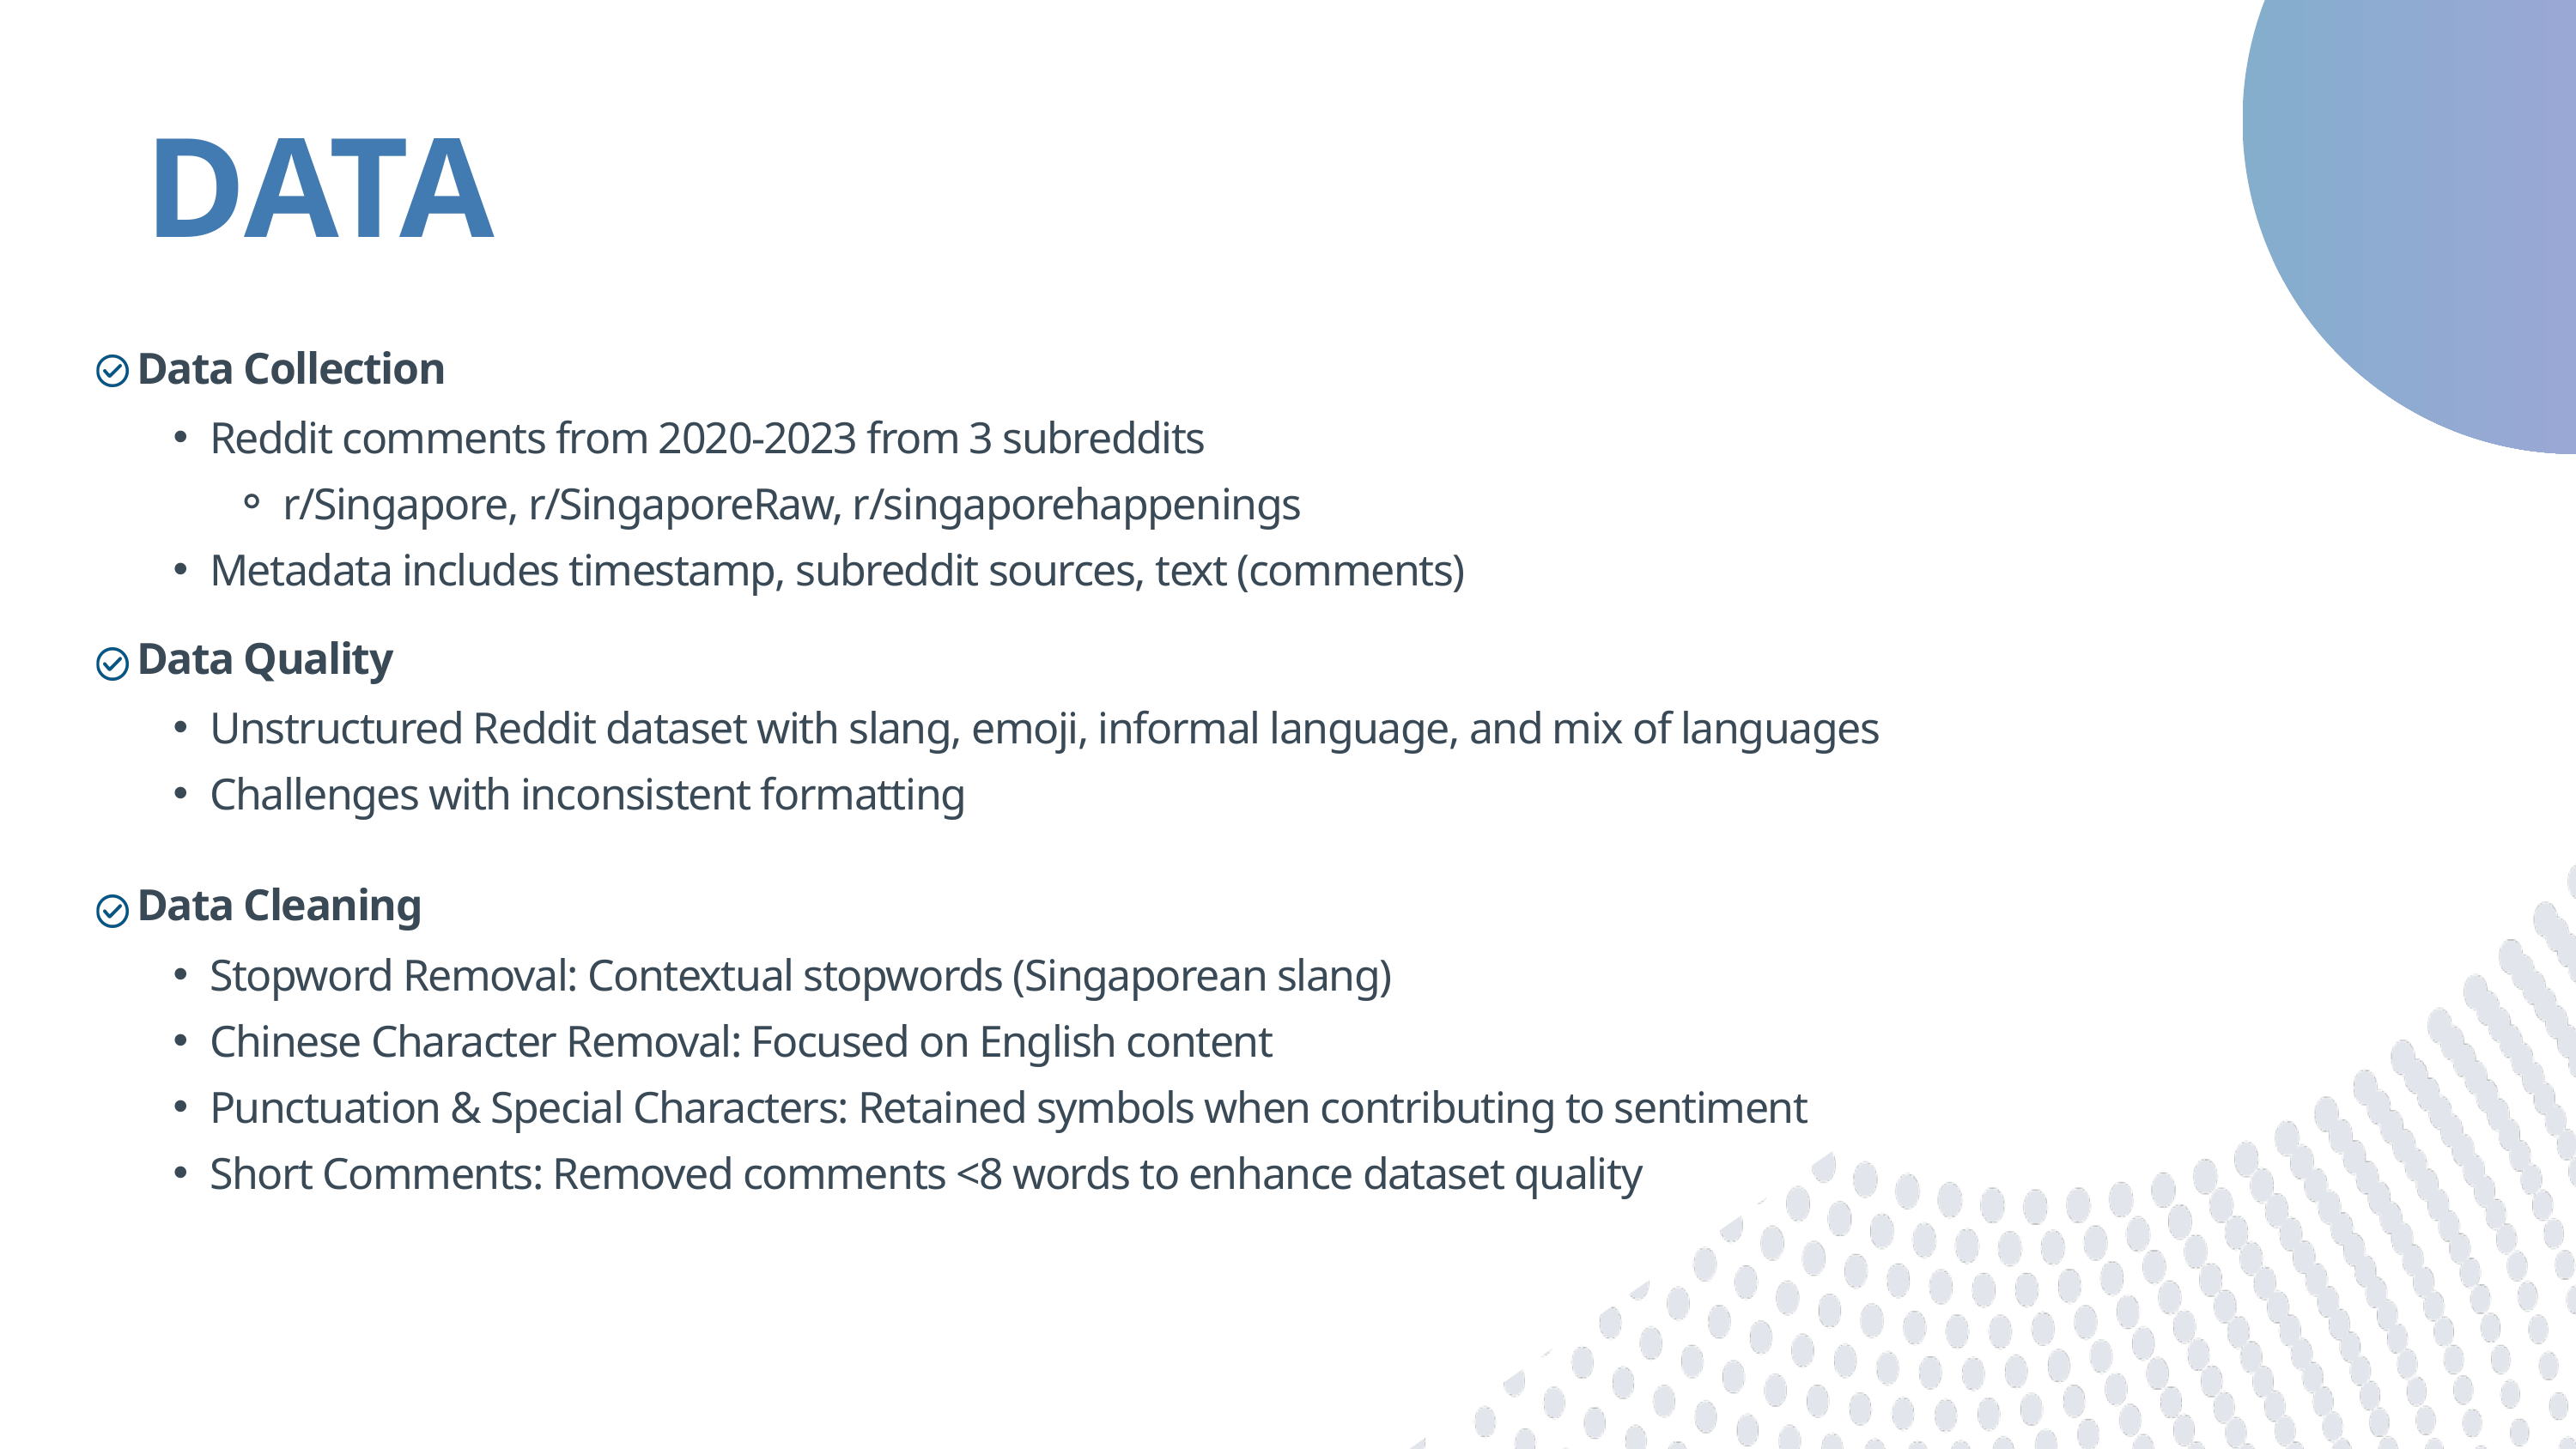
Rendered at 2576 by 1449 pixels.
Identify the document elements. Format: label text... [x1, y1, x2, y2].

text_box DATA [144, 127, 2228, 265]
text_box [96, 355, 129, 387]
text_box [2242, 0, 2576, 454]
text_box Reddit comments from 2020-2023 from 3 subreddits r/Singapore, r/SingaporeRaw, r/singaporehappenings Metadata includes timestamp, subreddit sources, text (comments) [137, 396, 1844, 686]
text_box [96, 647, 129, 681]
text_box [96, 894, 129, 928]
text_box Data Cleaning [137, 882, 855, 930]
text_box [1409, 627, 2576, 1449]
text_box Data Collection [137, 345, 855, 393]
text_box Stopword Removal: Contextual stopwords (Singaporean slang) Chinese Character Removal: Focused on English content Punctuation & Special Characters: Retained symbols when contributing to sentiment Short Comments: Removed comments <8 words to enhance dataset quality [137, 933, 2251, 1264]
text_box Data Quality [137, 635, 855, 683]
text_box Unstructured Reddit dataset with slang, emoji, informal language, and mix of languages Challenges with inconsistent formatting [137, 686, 2323, 885]
